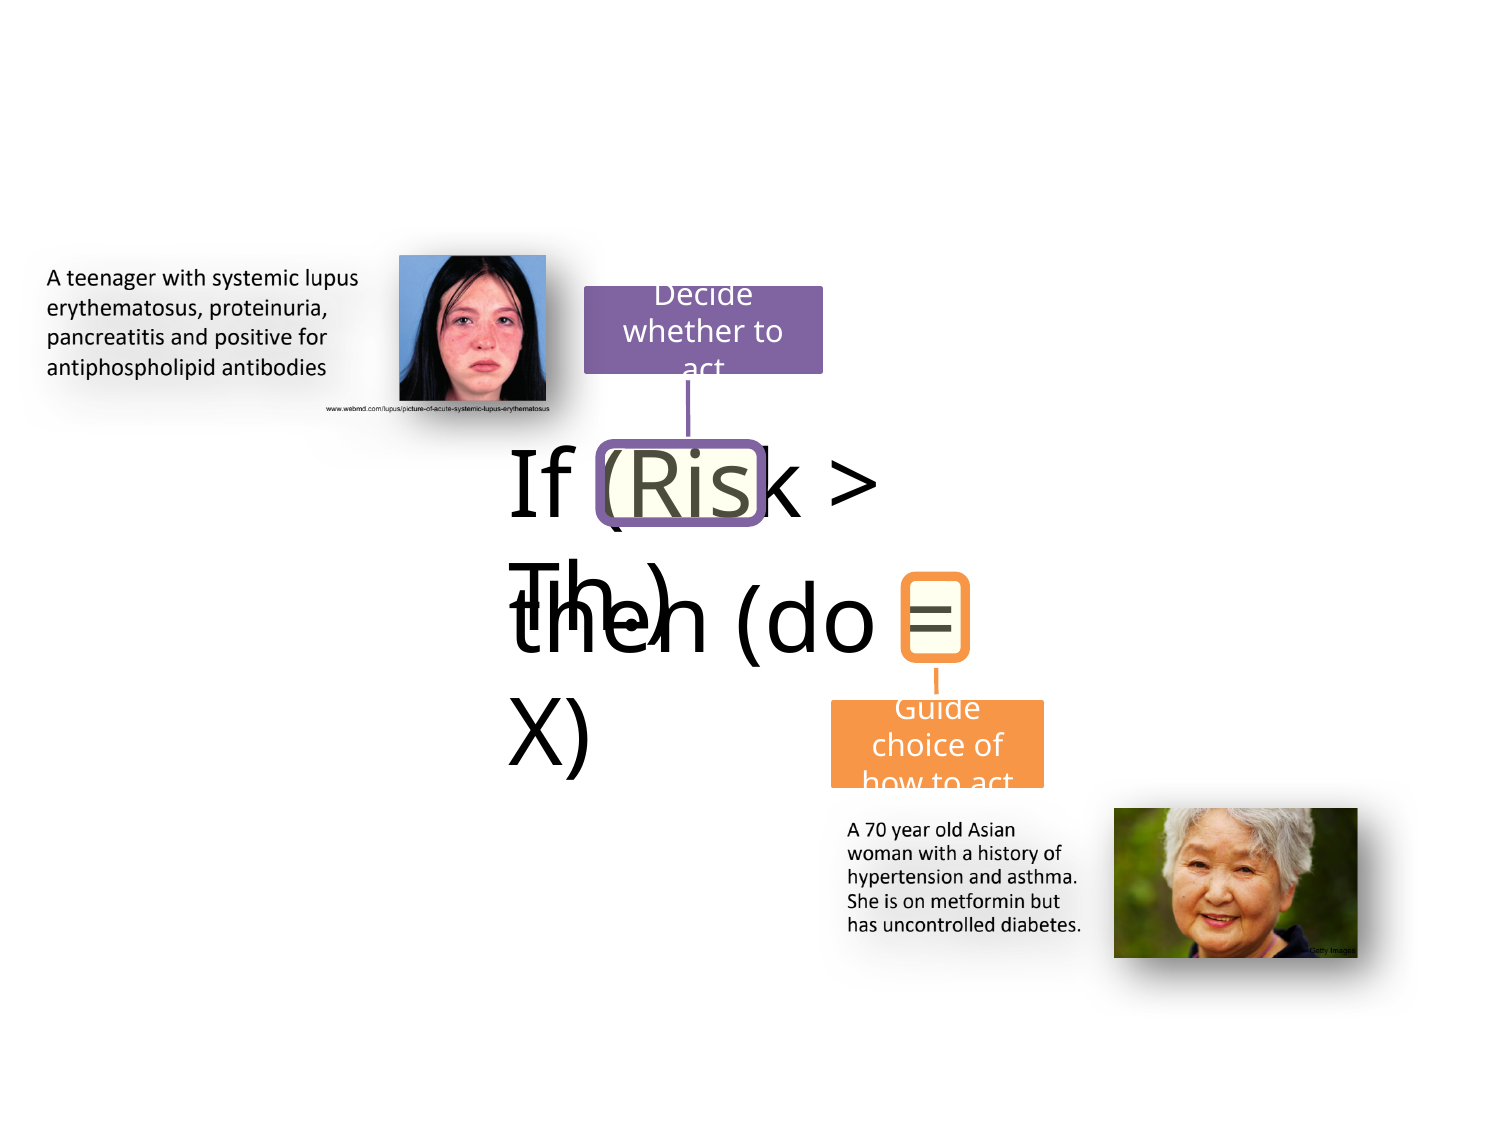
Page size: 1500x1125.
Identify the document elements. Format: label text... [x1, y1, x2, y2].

picture [31, 254, 553, 418]
text_box [597, 441, 764, 525]
text_box Guide choice of how to act [831, 700, 1044, 788]
text_box [903, 574, 968, 661]
text_box Decide whether to act [593, 286, 823, 374]
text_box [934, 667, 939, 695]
text_box If (Risk > Th.) [494, 416, 1043, 657]
picture [832, 808, 1359, 959]
text_box then (do = X) [494, 551, 1020, 792]
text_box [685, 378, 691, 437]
